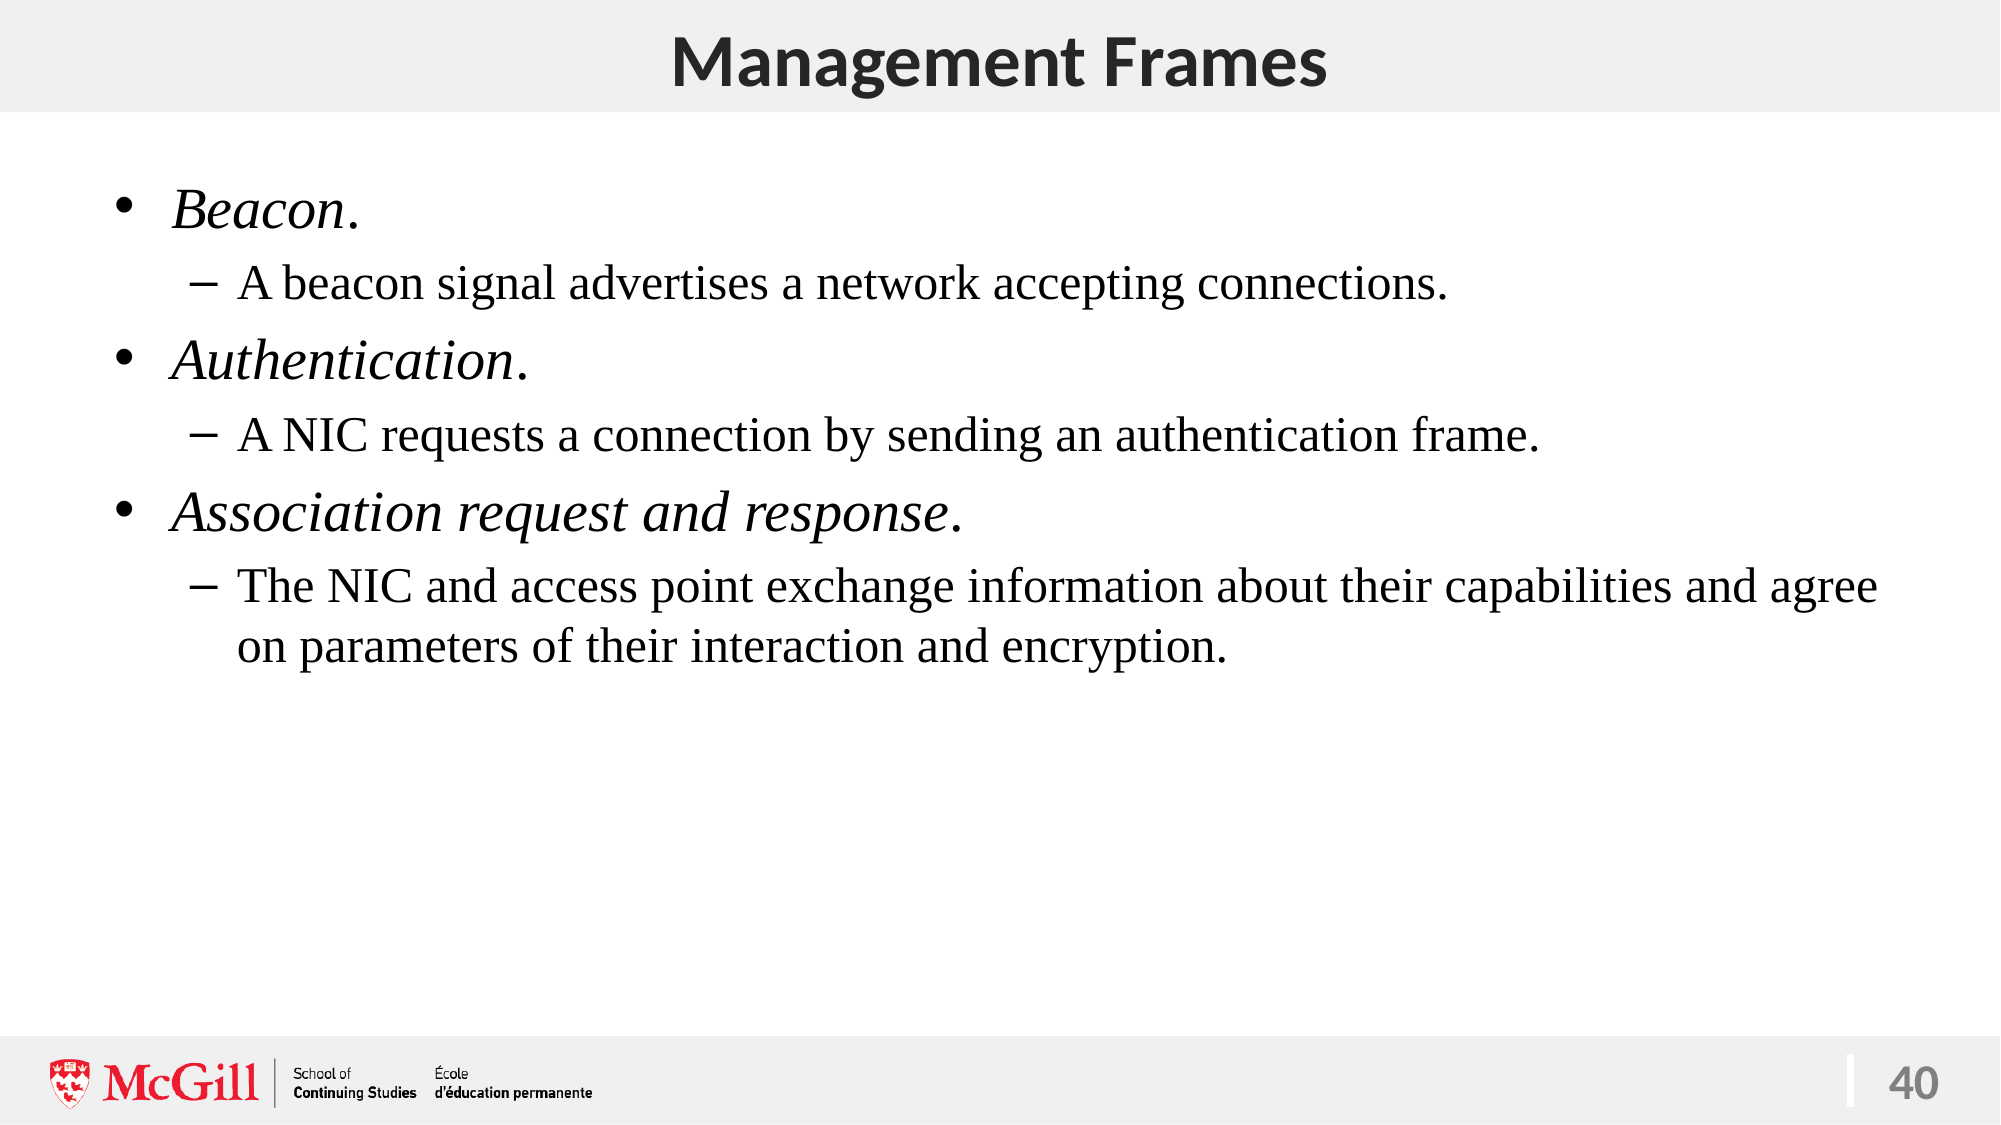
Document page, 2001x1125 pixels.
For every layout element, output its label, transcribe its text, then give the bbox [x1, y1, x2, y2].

title Management Frames [0, 0, 2000, 113]
picture [50, 1058, 592, 1109]
list Beacon. A beacon signal advertises a network accepting connections. Authentication. A NIC requests a connection by sending an authentication frame. Association request and response. The NIC and access point exchange information about their capabilities and agree on parameters of their interaction and encryption. [99, 162, 1900, 1005]
